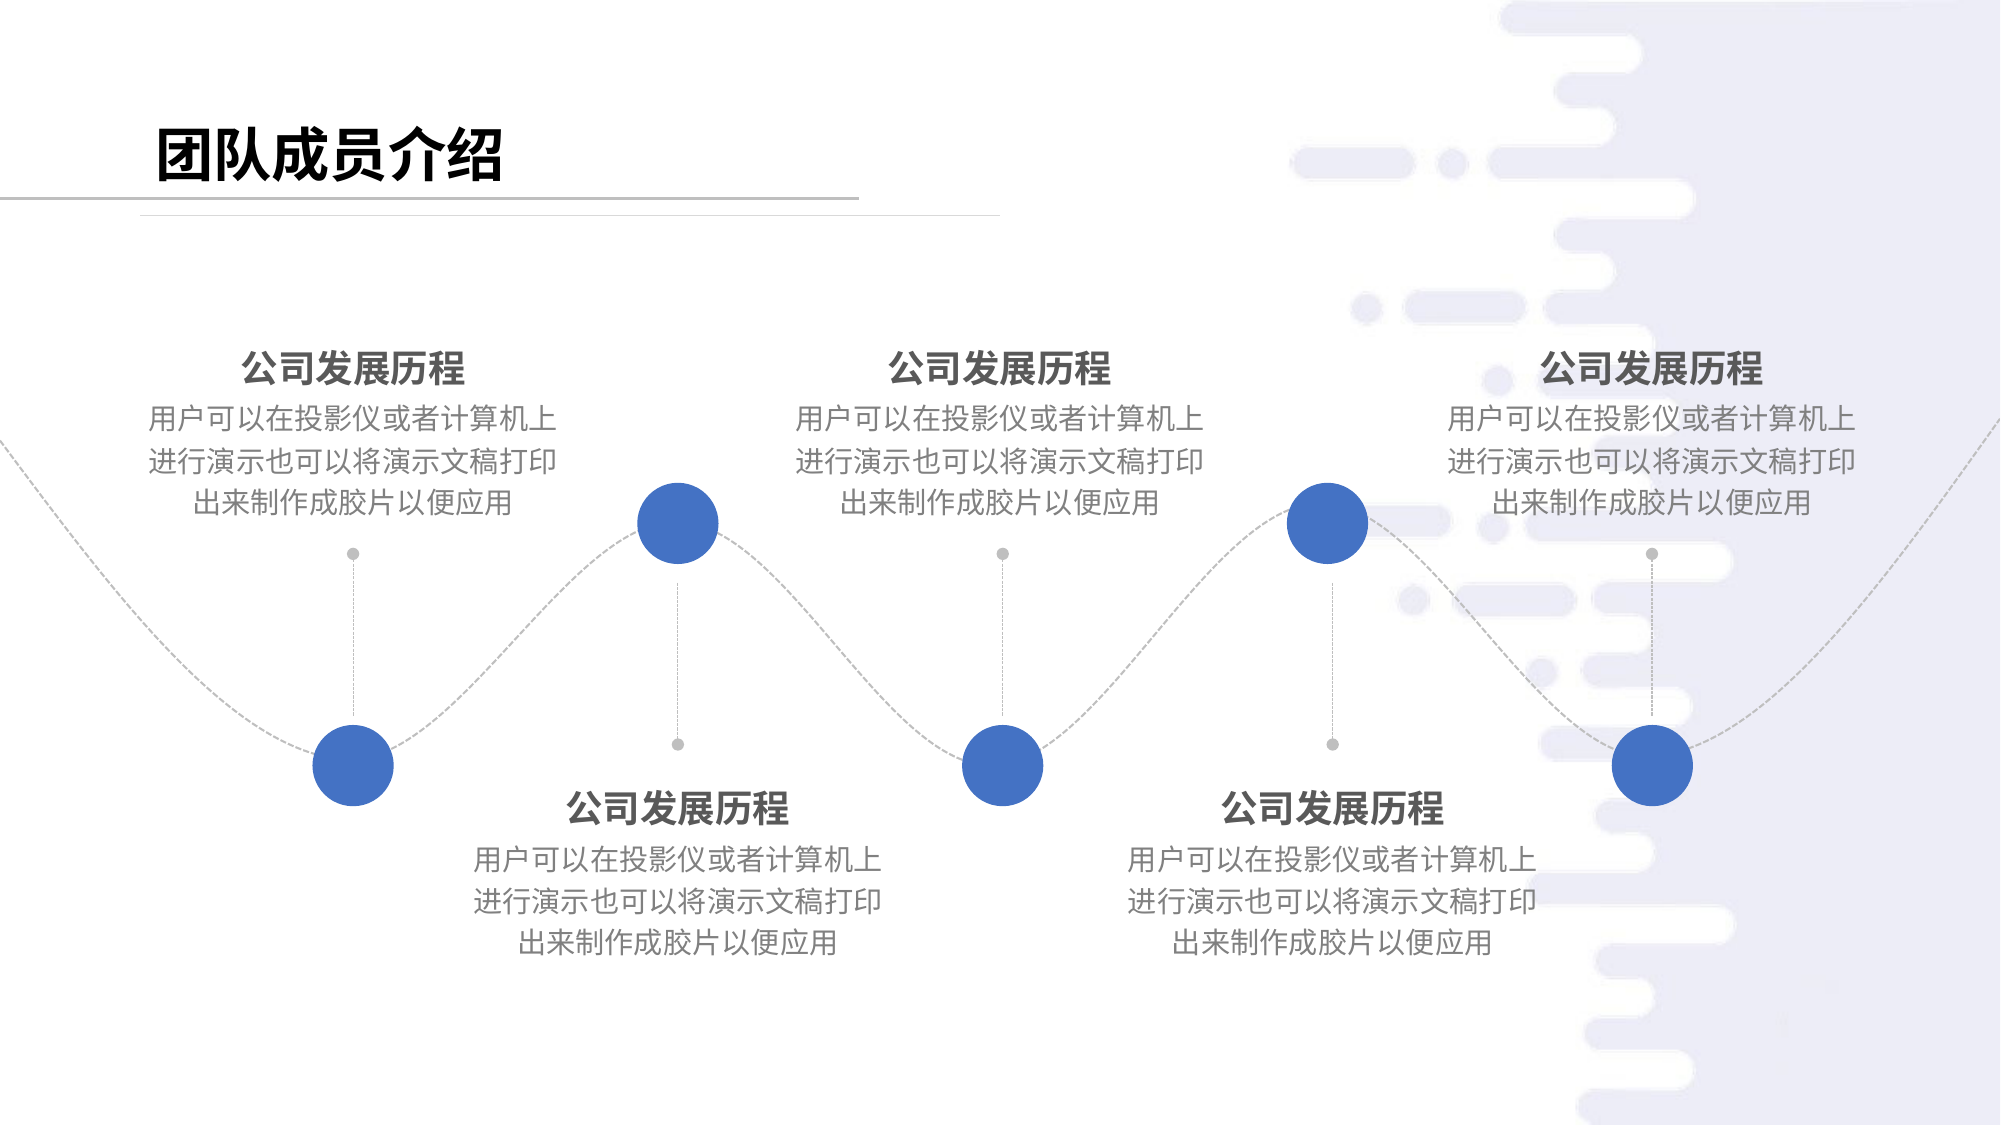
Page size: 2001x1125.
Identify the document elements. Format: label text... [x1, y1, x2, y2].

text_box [1108, 768, 1557, 970]
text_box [129, 328, 578, 529]
picture [0, 0, 2001, 1125]
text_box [1428, 328, 1876, 529]
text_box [776, 328, 1224, 529]
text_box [0, 418, 2000, 807]
text_box 团队成员介绍 [140, 111, 698, 196]
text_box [453, 768, 902, 970]
